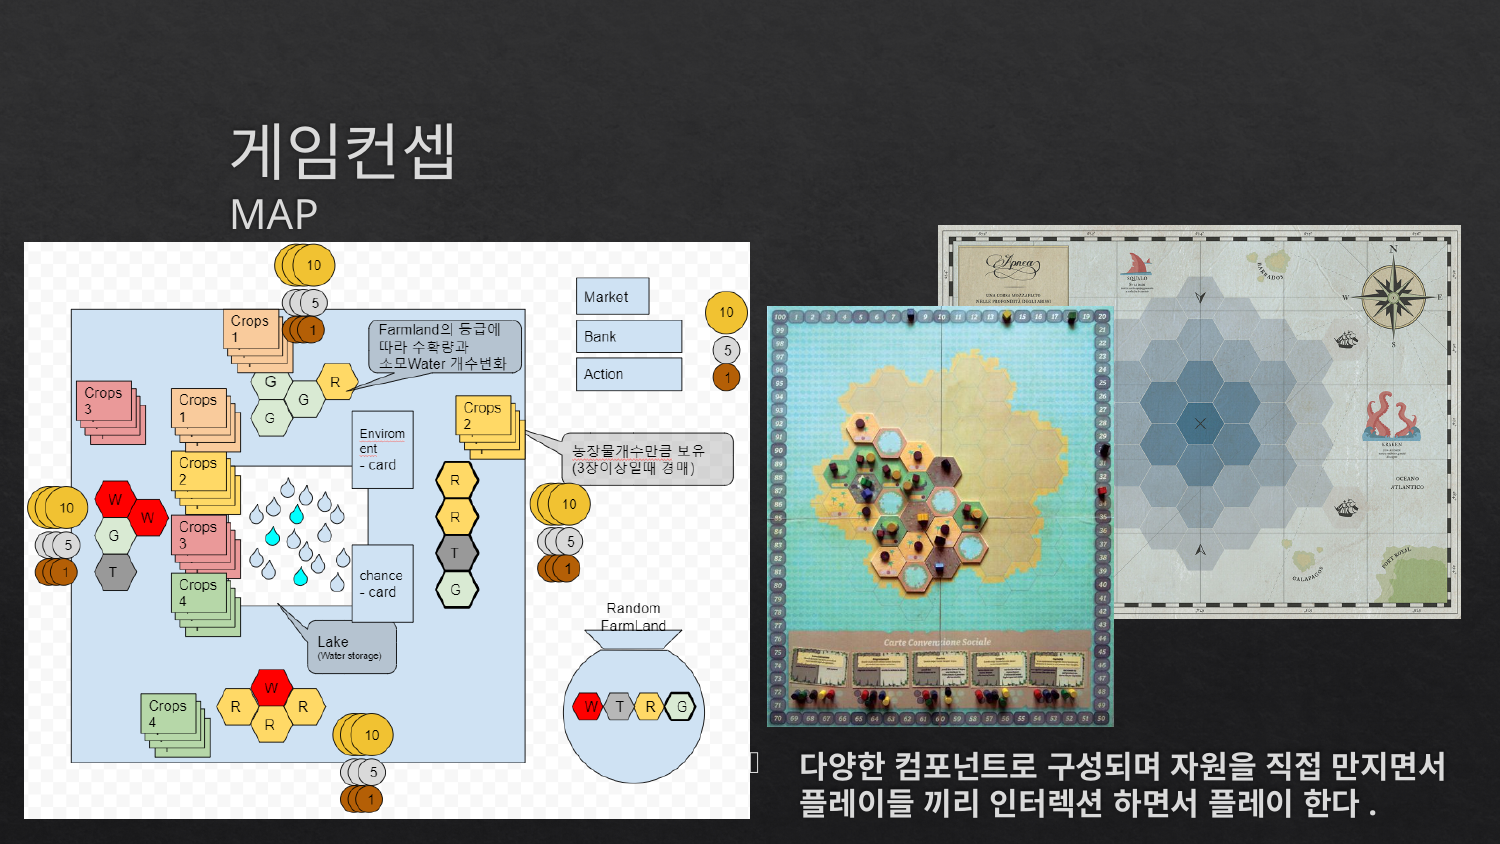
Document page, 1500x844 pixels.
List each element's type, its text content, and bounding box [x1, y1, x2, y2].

title 게임컨셉 MAP [213, 98, 1368, 263]
list 다양한 컴포넌트로 구성되며 자원을 직접 만지면서 플레이들 끼리 인터렉션 하면서 플레이 한다. [754, 731, 1484, 827]
picture [767, 225, 1461, 727]
picture [24, 242, 751, 819]
